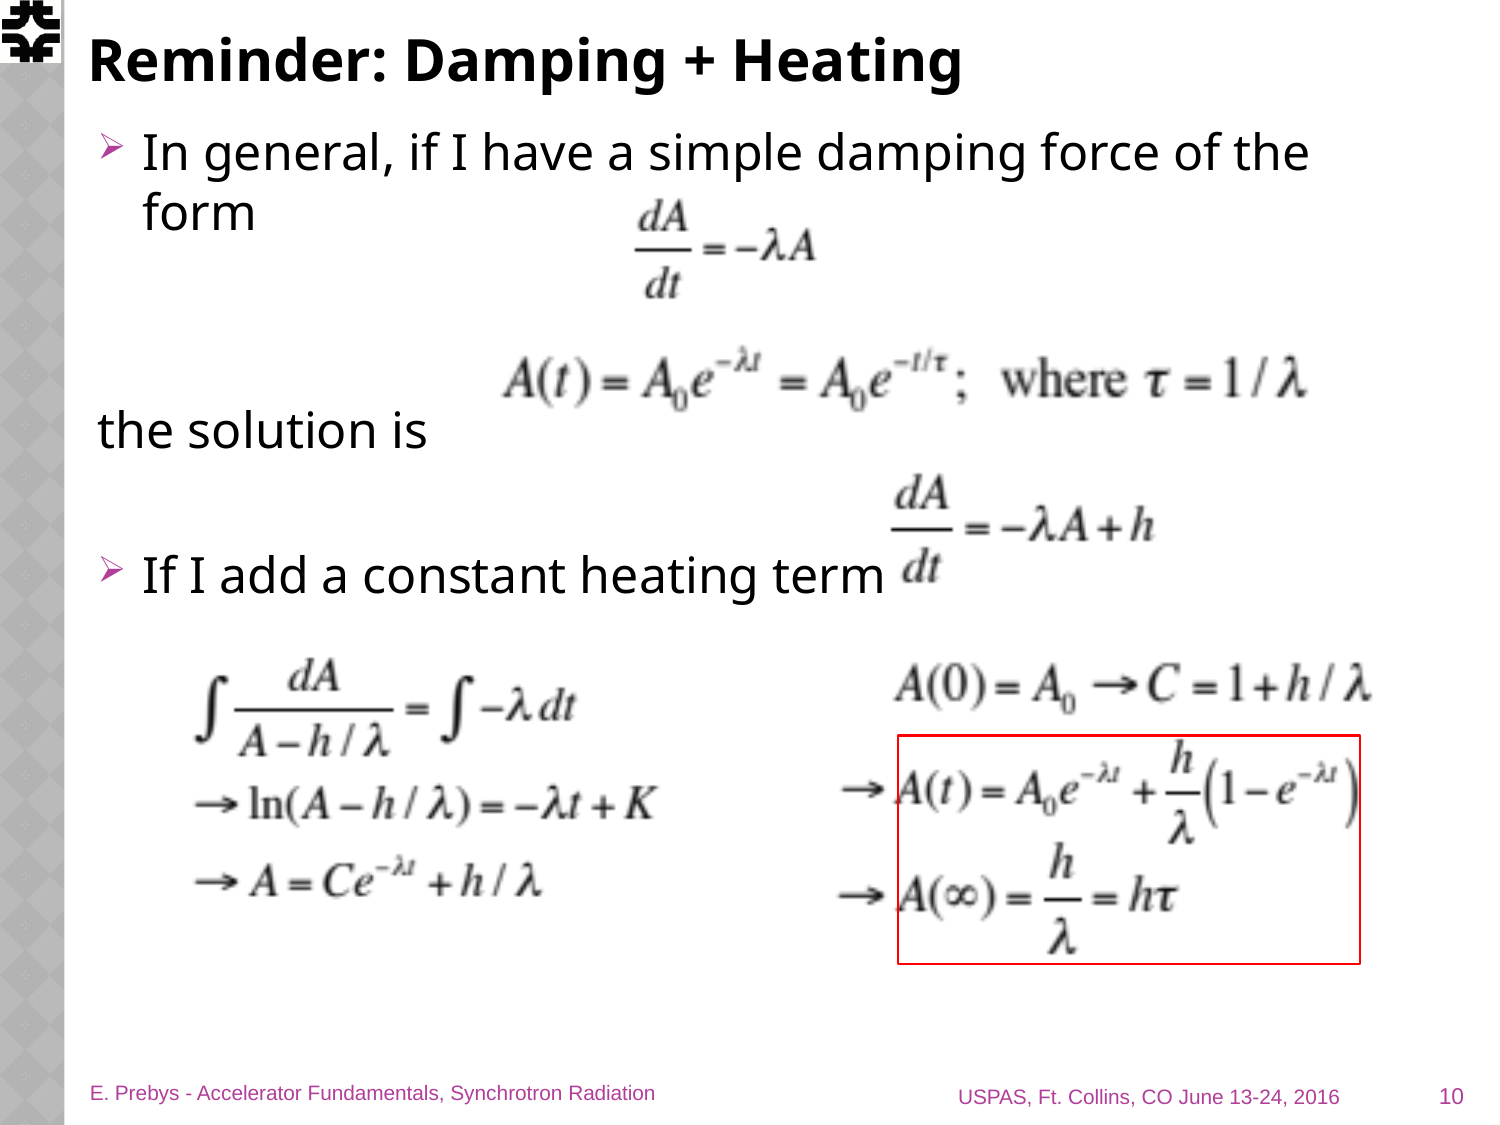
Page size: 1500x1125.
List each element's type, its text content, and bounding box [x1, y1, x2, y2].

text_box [834, 728, 1365, 849]
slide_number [827, 1077, 1355, 1110]
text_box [630, 188, 821, 303]
slide_number 10 [1367, 1071, 1465, 1110]
title Reminder: Damping + Heating [80, 20, 1436, 93]
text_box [888, 653, 1380, 720]
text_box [830, 853, 1187, 959]
list In general, if I have a simple damping force of the form the solution is If I add a constant heating term [82, 112, 1437, 213]
text_box [1188, 856, 1364, 967]
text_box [188, 646, 663, 900]
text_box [885, 462, 1160, 588]
picture [0, 0, 61, 63]
footer E. Prebys - Accelerator Fundamentals, Synchrotron Radiation [75, 1075, 709, 1105]
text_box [495, 336, 1317, 418]
